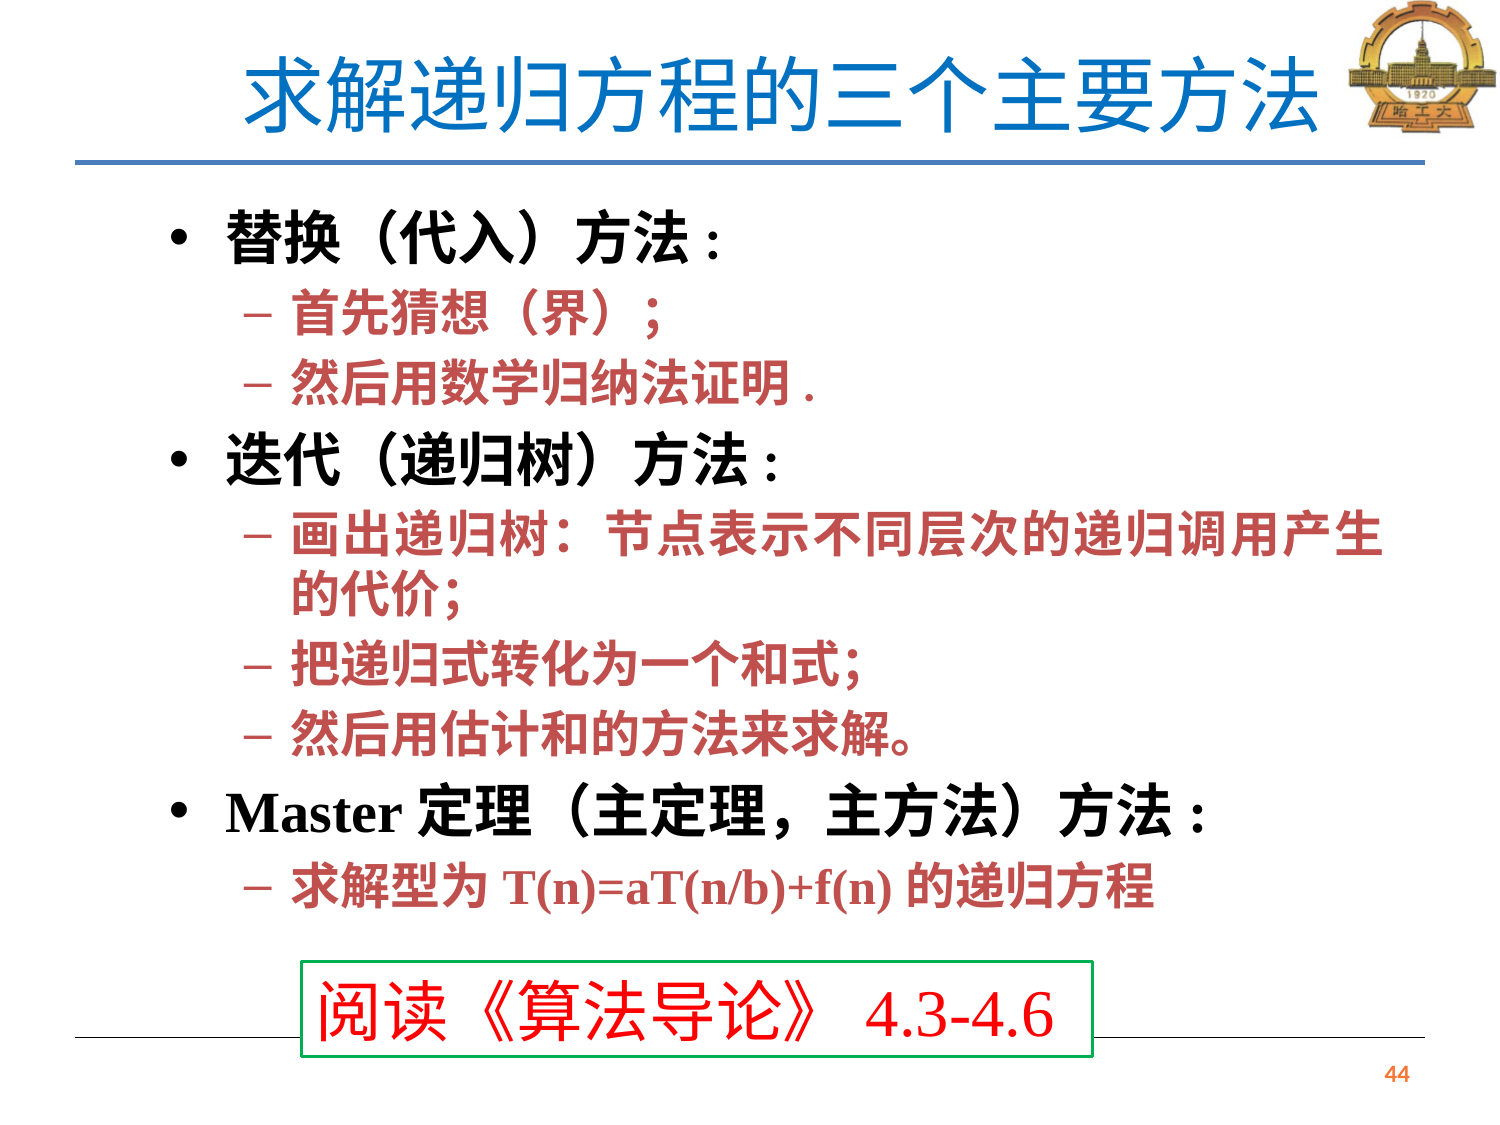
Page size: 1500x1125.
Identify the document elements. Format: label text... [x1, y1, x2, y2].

text_box 阅读《算法导论》4.3-4.6 [301, 961, 1093, 1057]
picture [1340, 0, 1500, 138]
list 替换（代入）方法: 首先猜想（界）； 然后用数学归纳法证明. 迭代（递归树）方法: 画出递归树：节点表示不同层次的递归调用产生的代价； 把递归式转化为一个和式； 然后用估计和的方法来求解。 Master定理（主定理，主方法）方法: 求解型为T(n)=aT(n/b)+f(n)的递归方程 [153, 193, 1400, 976]
text_box 求解递归方程的三个主要方法 [76, 49, 1488, 138]
slide_number 44 [1074, 1042, 1425, 1103]
